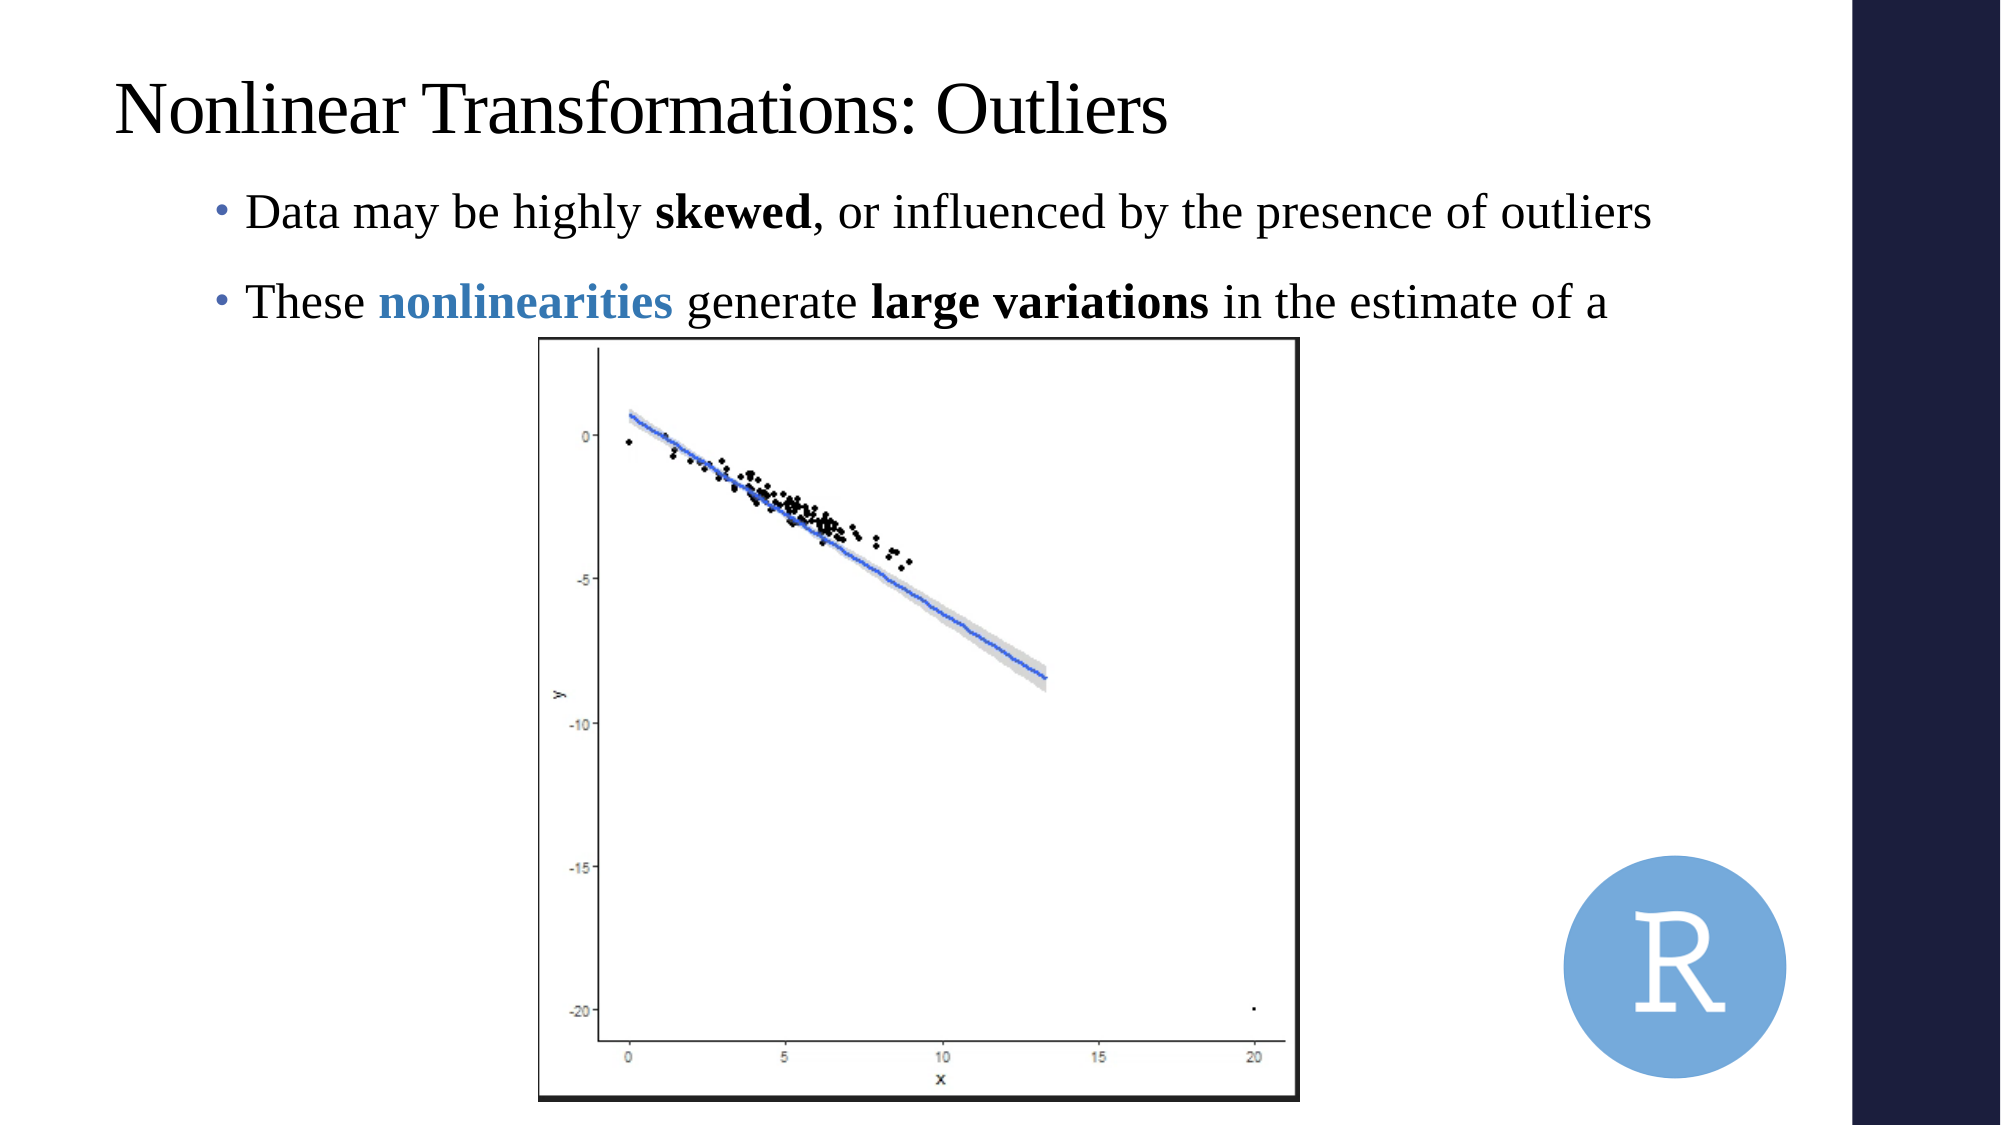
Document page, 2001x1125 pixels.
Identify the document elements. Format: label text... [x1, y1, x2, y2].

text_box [537, 336, 1301, 1104]
title Nonlinear Transformations: Outliers [99, 55, 1813, 158]
picture [1562, 854, 1789, 1080]
